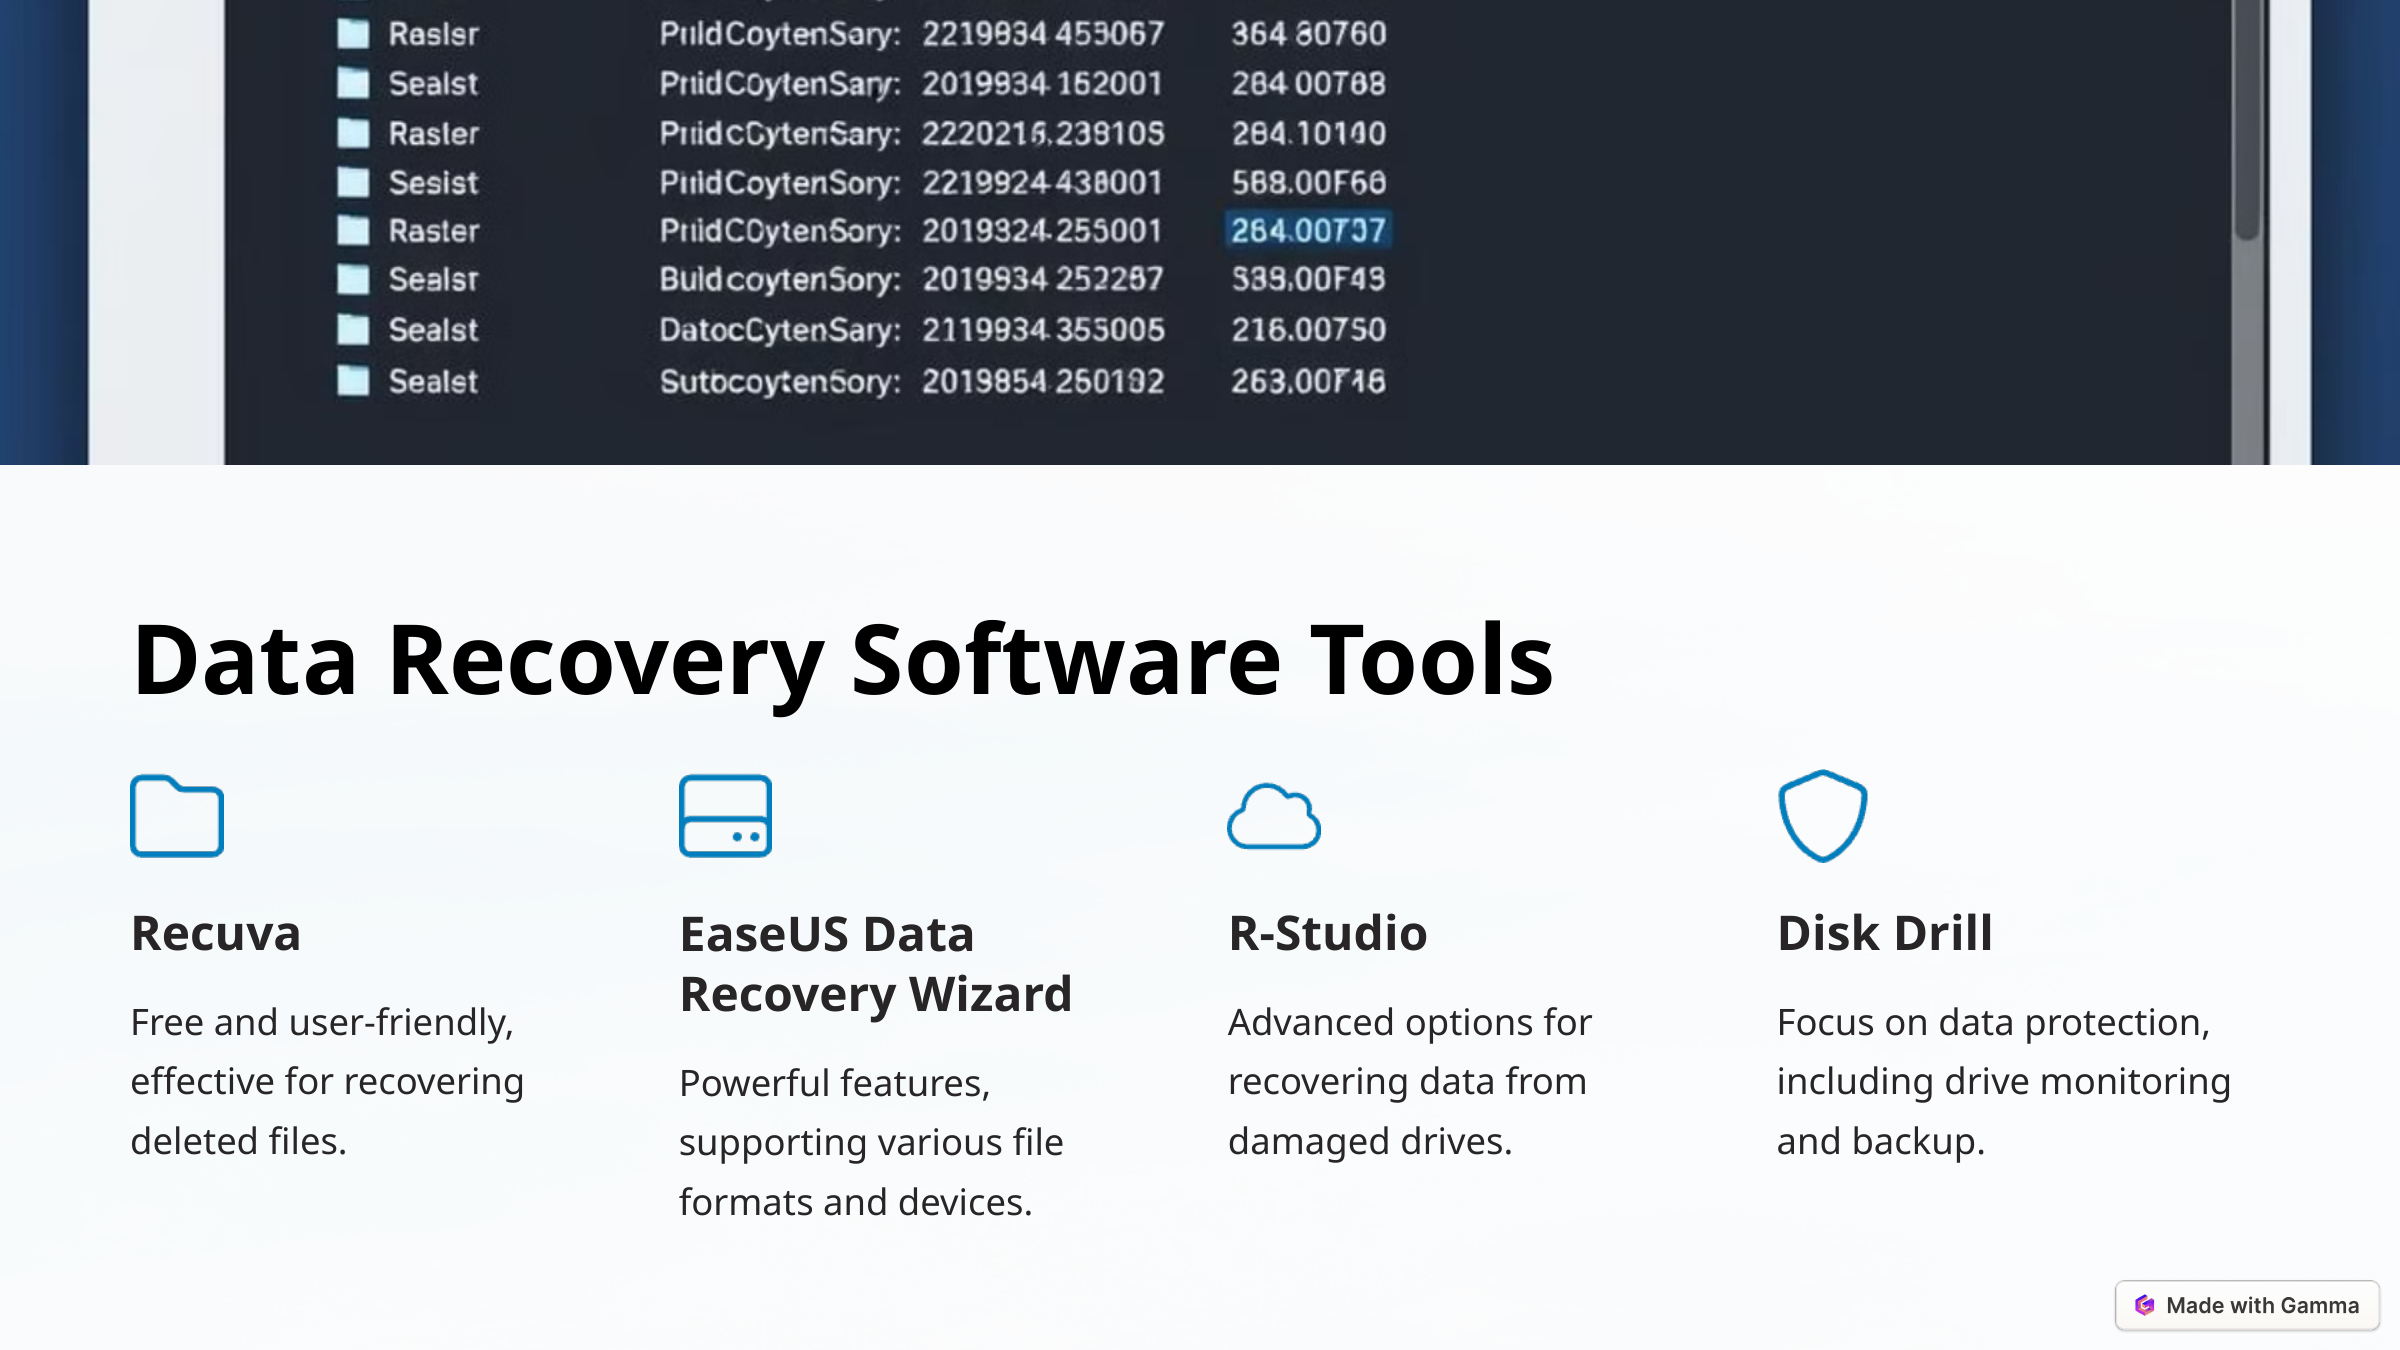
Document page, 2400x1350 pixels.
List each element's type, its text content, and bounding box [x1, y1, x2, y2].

picture [135, 781, 218, 851]
text_box EaseUS Data Recovery Wizard [679, 900, 1173, 1023]
picture [0, 0, 2400, 466]
picture [678, 769, 773, 785]
text_box R-Studio [1227, 900, 1717, 962]
picture [130, 769, 224, 794]
picture [2106, 1271, 2389, 1339]
picture [678, 847, 773, 863]
text_box Advanced options for recovering data from damaged drives. [1227, 983, 1721, 1162]
text_box Powerful features, supporting various file formats and devices. [679, 1044, 1173, 1223]
picture [1232, 788, 1317, 845]
picture [1776, 769, 1870, 863]
text_box Data Recovery Software Tools [130, 591, 1437, 714]
text_box Free and user-friendly, effective for recovering deleted files. [130, 983, 624, 1162]
picture [1785, 776, 1862, 857]
picture [684, 822, 766, 851]
text_box Focus on data protection, including drive monitoring and backup. [1776, 983, 2270, 1162]
picture [130, 848, 224, 863]
text_box Disk Drill [1776, 900, 2266, 962]
text_box Recuva [130, 900, 619, 962]
picture [1227, 769, 1321, 825]
picture [684, 781, 766, 817]
picture [1227, 833, 1321, 863]
